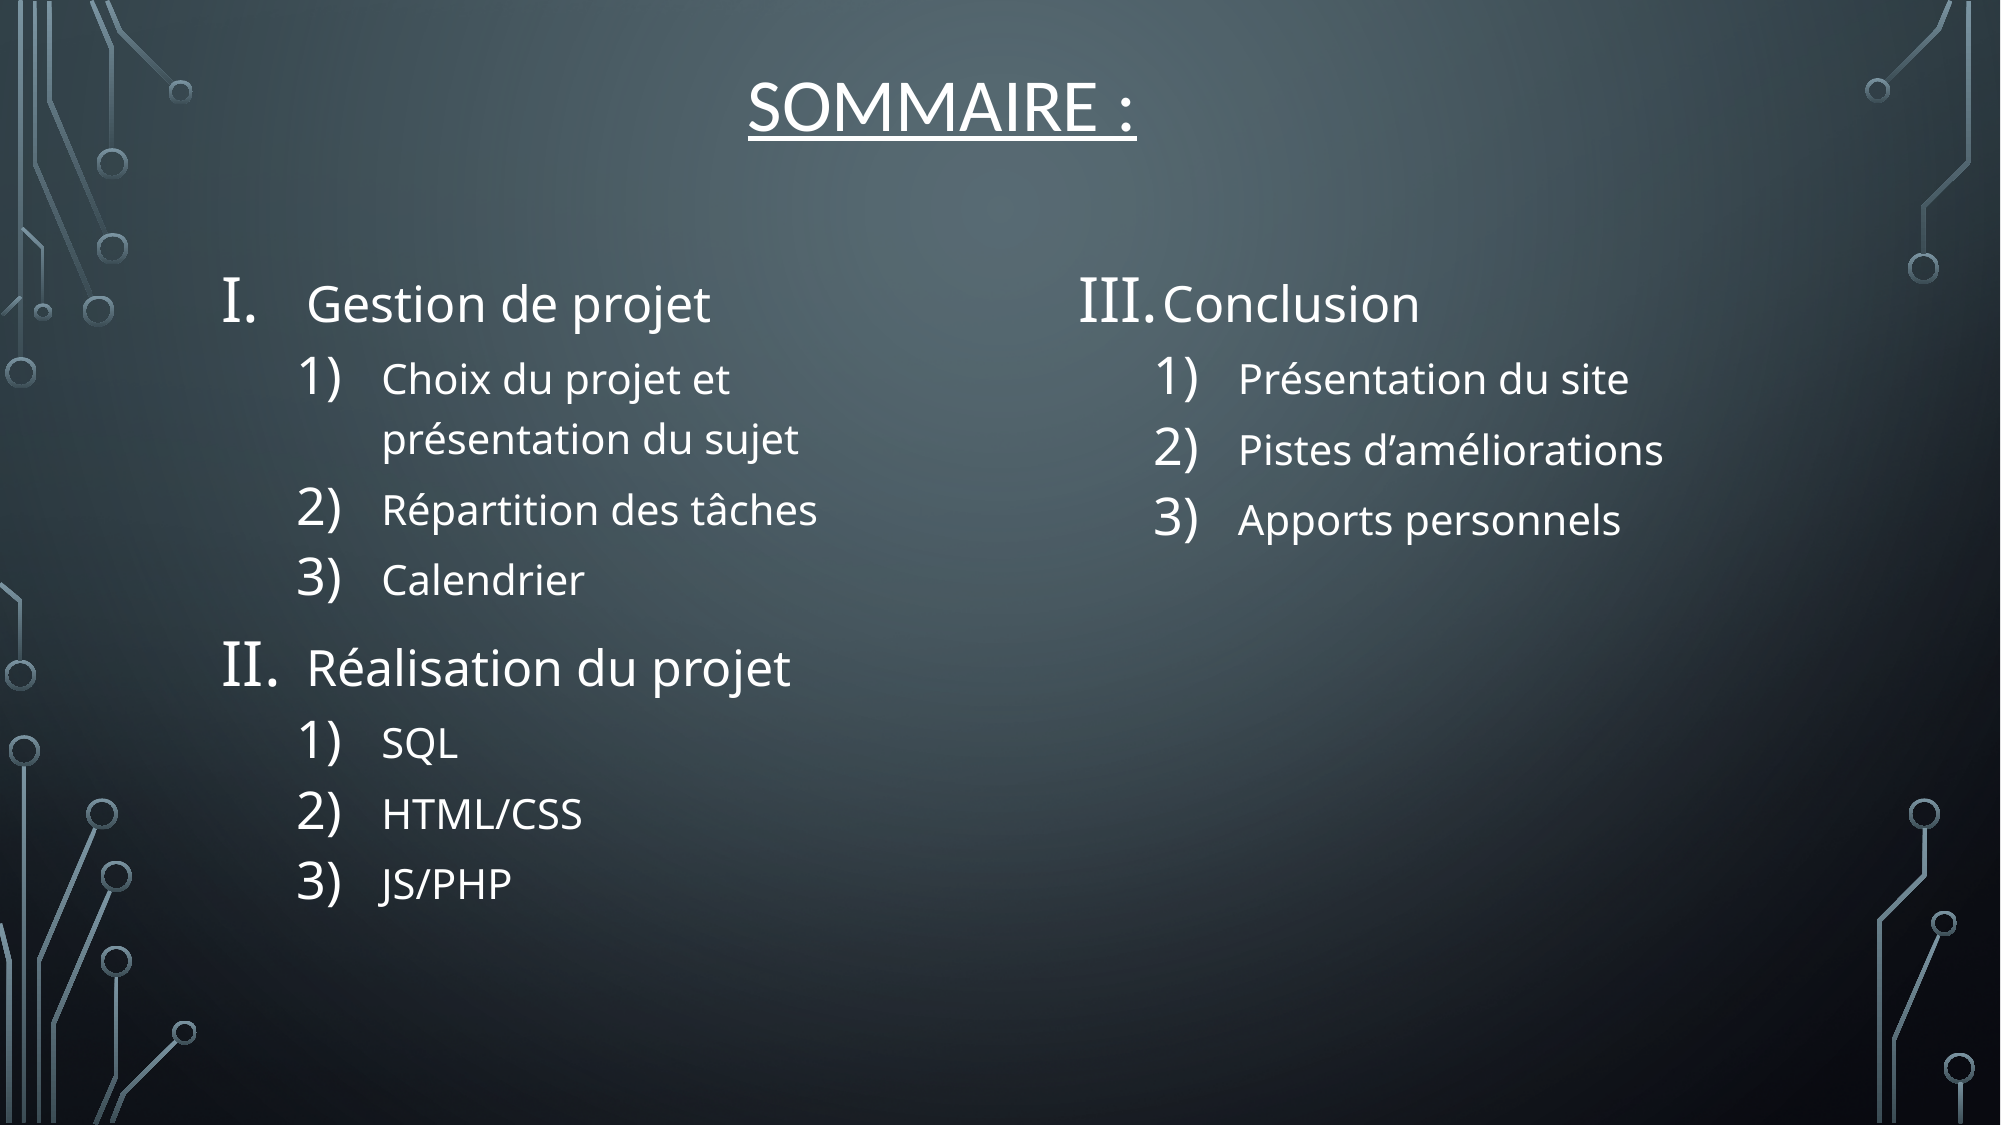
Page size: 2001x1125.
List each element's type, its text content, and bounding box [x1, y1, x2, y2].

title Sommaire : [732, 51, 1179, 163]
list Gestion de projet Choix du projet et présentation du sujet Répartition des tâches Calendrier Réalisation du projet SQL HTML/CSS JS/PHP Conclusion Présentation du site Pistes d’améliorations Apports personnels [206, 253, 1832, 1003]
